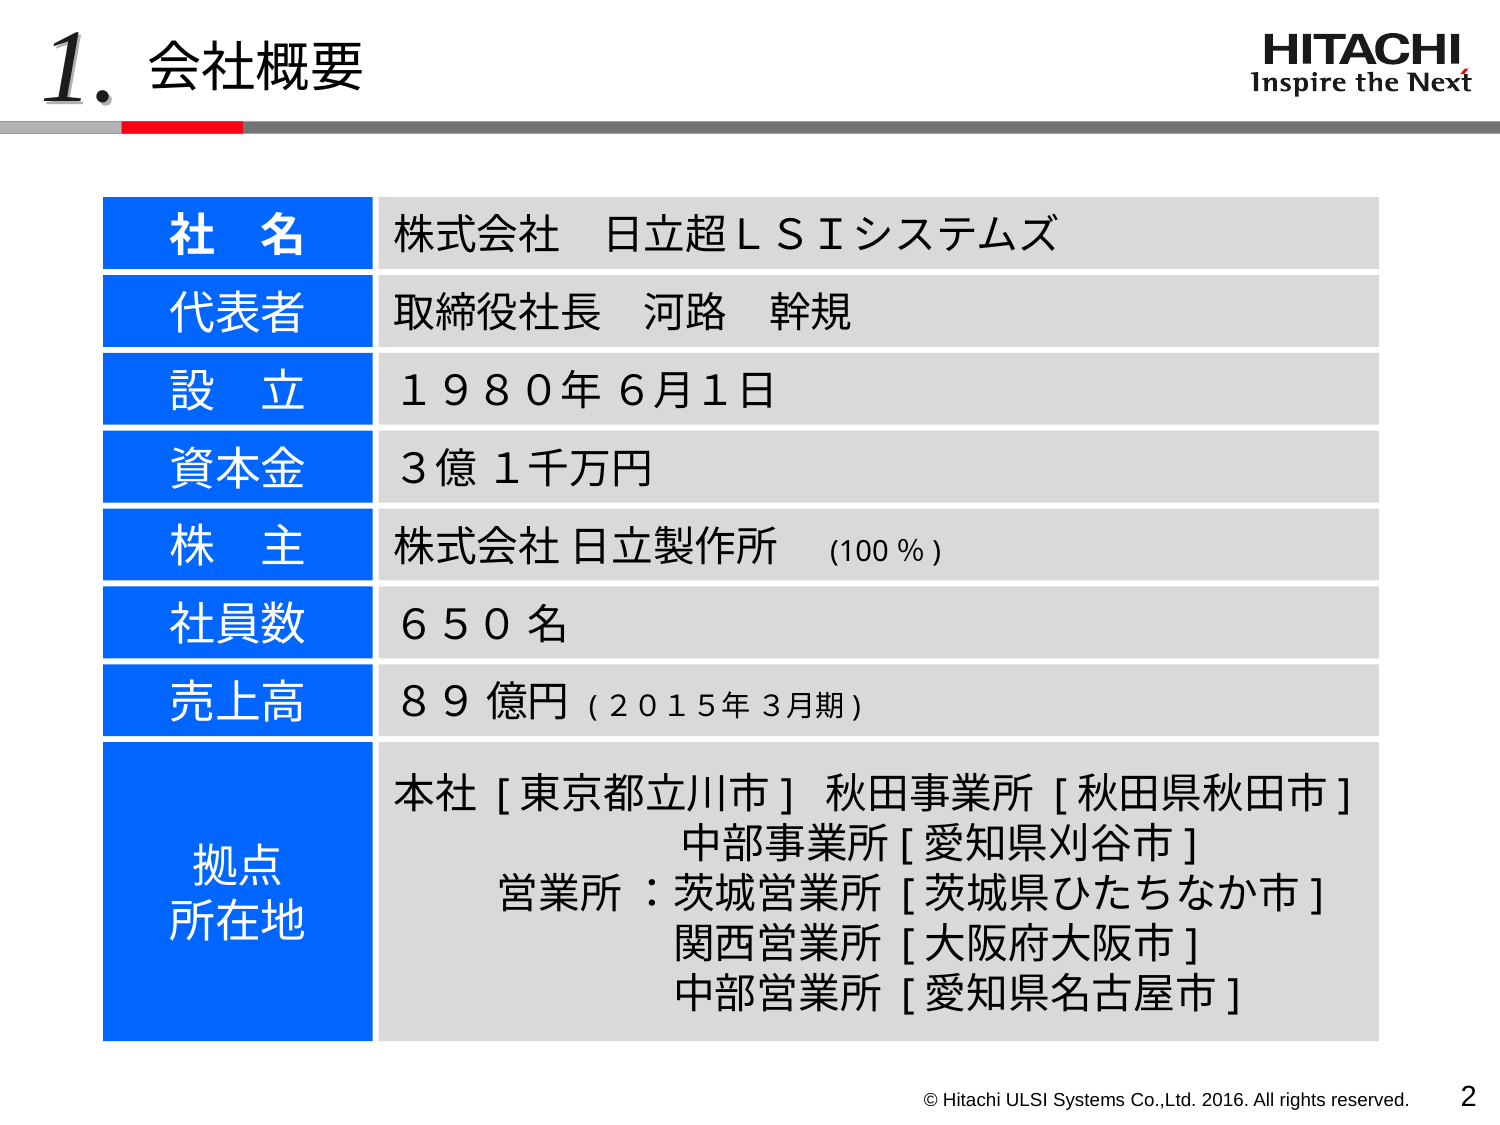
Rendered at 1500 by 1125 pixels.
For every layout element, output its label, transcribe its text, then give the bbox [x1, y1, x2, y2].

text_box １９８０年 ６月１日 [378, 352, 1379, 425]
text_box 社員数 [103, 586, 373, 659]
text_box 売上高 [103, 664, 373, 737]
text_box 株式会社 日立超ＬＳＩシステムズ [378, 197, 1379, 269]
text_box ３億 １千万円 [378, 430, 1379, 503]
slide_number 1 [1411, 1073, 1492, 1124]
text_box 1. [31, 0, 149, 125]
text_box 社 名 [103, 197, 373, 269]
text_box 資本金 [103, 430, 373, 503]
text_box 本社 [東京都立川市] 秋田事業所 [秋田県秋田市] 中部事業所[愛知県刈谷市] 営業所 ： 茨城営業所 [茨城県ひたちなか市] 関西営業所 [大阪府大阪市] 中部営業所 [愛知県名古屋市] [378, 742, 1379, 1042]
text_box 取締役社長 河路 幹規 [378, 275, 1379, 347]
text_box 拠点 所在地 [103, 742, 373, 1042]
text_box 会社概要 [151, 32, 635, 107]
text_box 株式会社 日立製作所 (100％) [378, 508, 1379, 581]
text_box 代表者 [103, 275, 373, 347]
text_box ６５０ 名 [378, 586, 1379, 659]
text_box ８９ 億円 (２０１５年 ３月期) [378, 664, 1379, 737]
text_box 設 立 [103, 352, 373, 425]
text_box 株 主 [103, 508, 373, 581]
